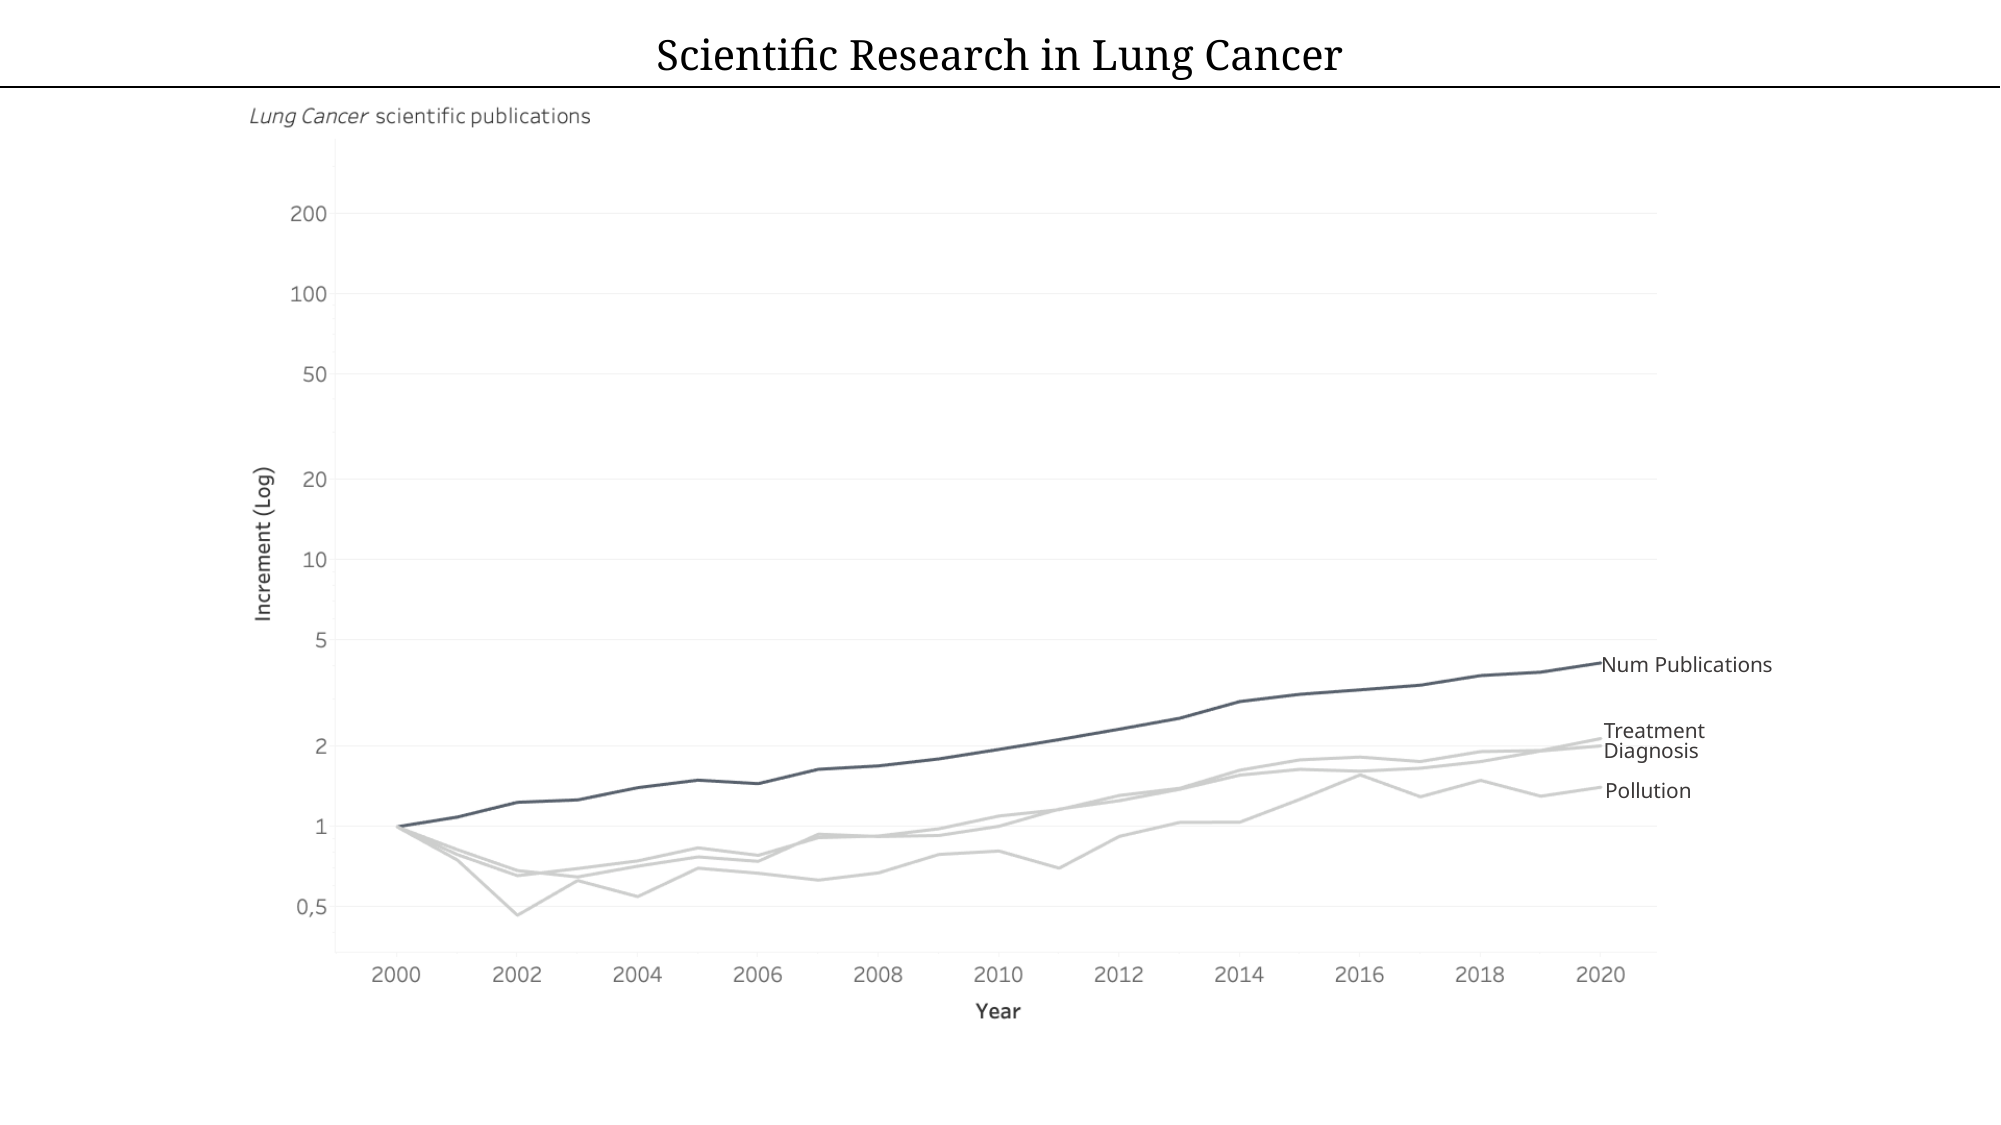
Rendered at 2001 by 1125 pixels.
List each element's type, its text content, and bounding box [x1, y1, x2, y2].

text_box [218, 93, 1782, 1032]
text_box Scientific Research in Lung Cancer [641, 21, 1359, 86]
